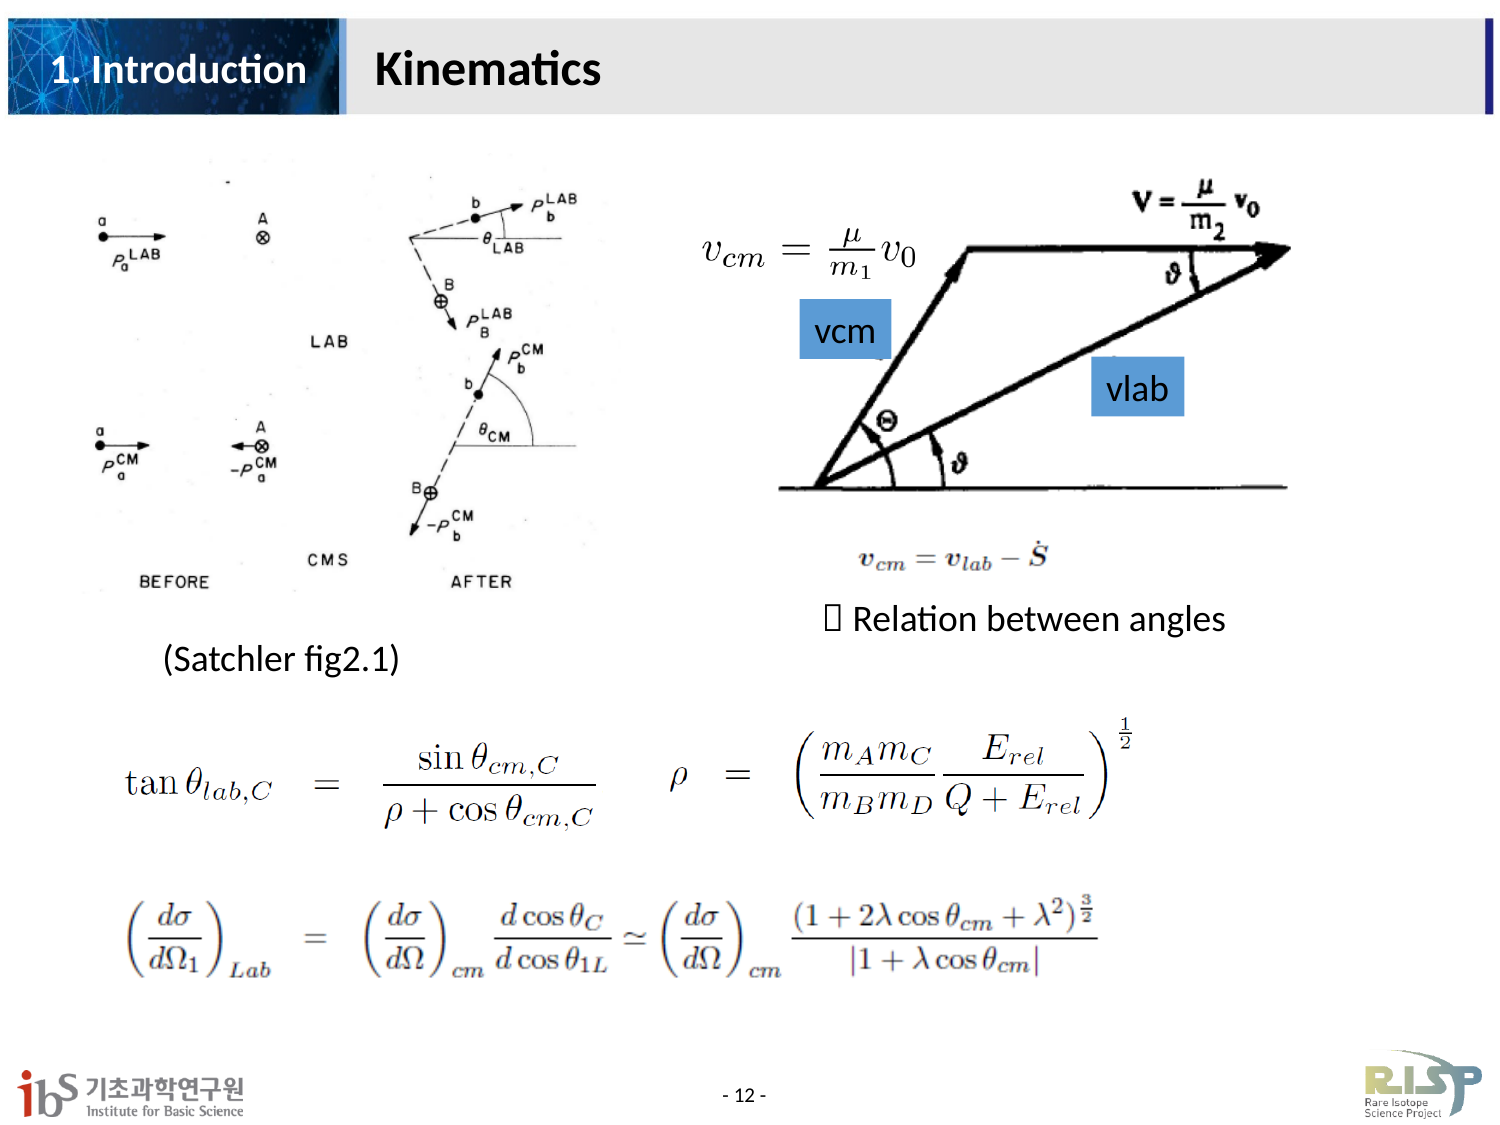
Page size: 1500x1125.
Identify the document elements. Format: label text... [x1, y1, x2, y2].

picture [655, 712, 1140, 825]
picture [76, 153, 621, 595]
picture [702, 228, 915, 280]
text_box (Satchler fig2.1) [147, 626, 431, 687]
text_box  Relation between angles [806, 586, 1242, 646]
picture [17, 1070, 243, 1117]
picture [839, 527, 1069, 585]
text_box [759, 160, 1329, 506]
picture [106, 719, 603, 839]
picture [107, 884, 1112, 997]
picture [1364, 1049, 1482, 1119]
picture [2, 10, 1500, 130]
